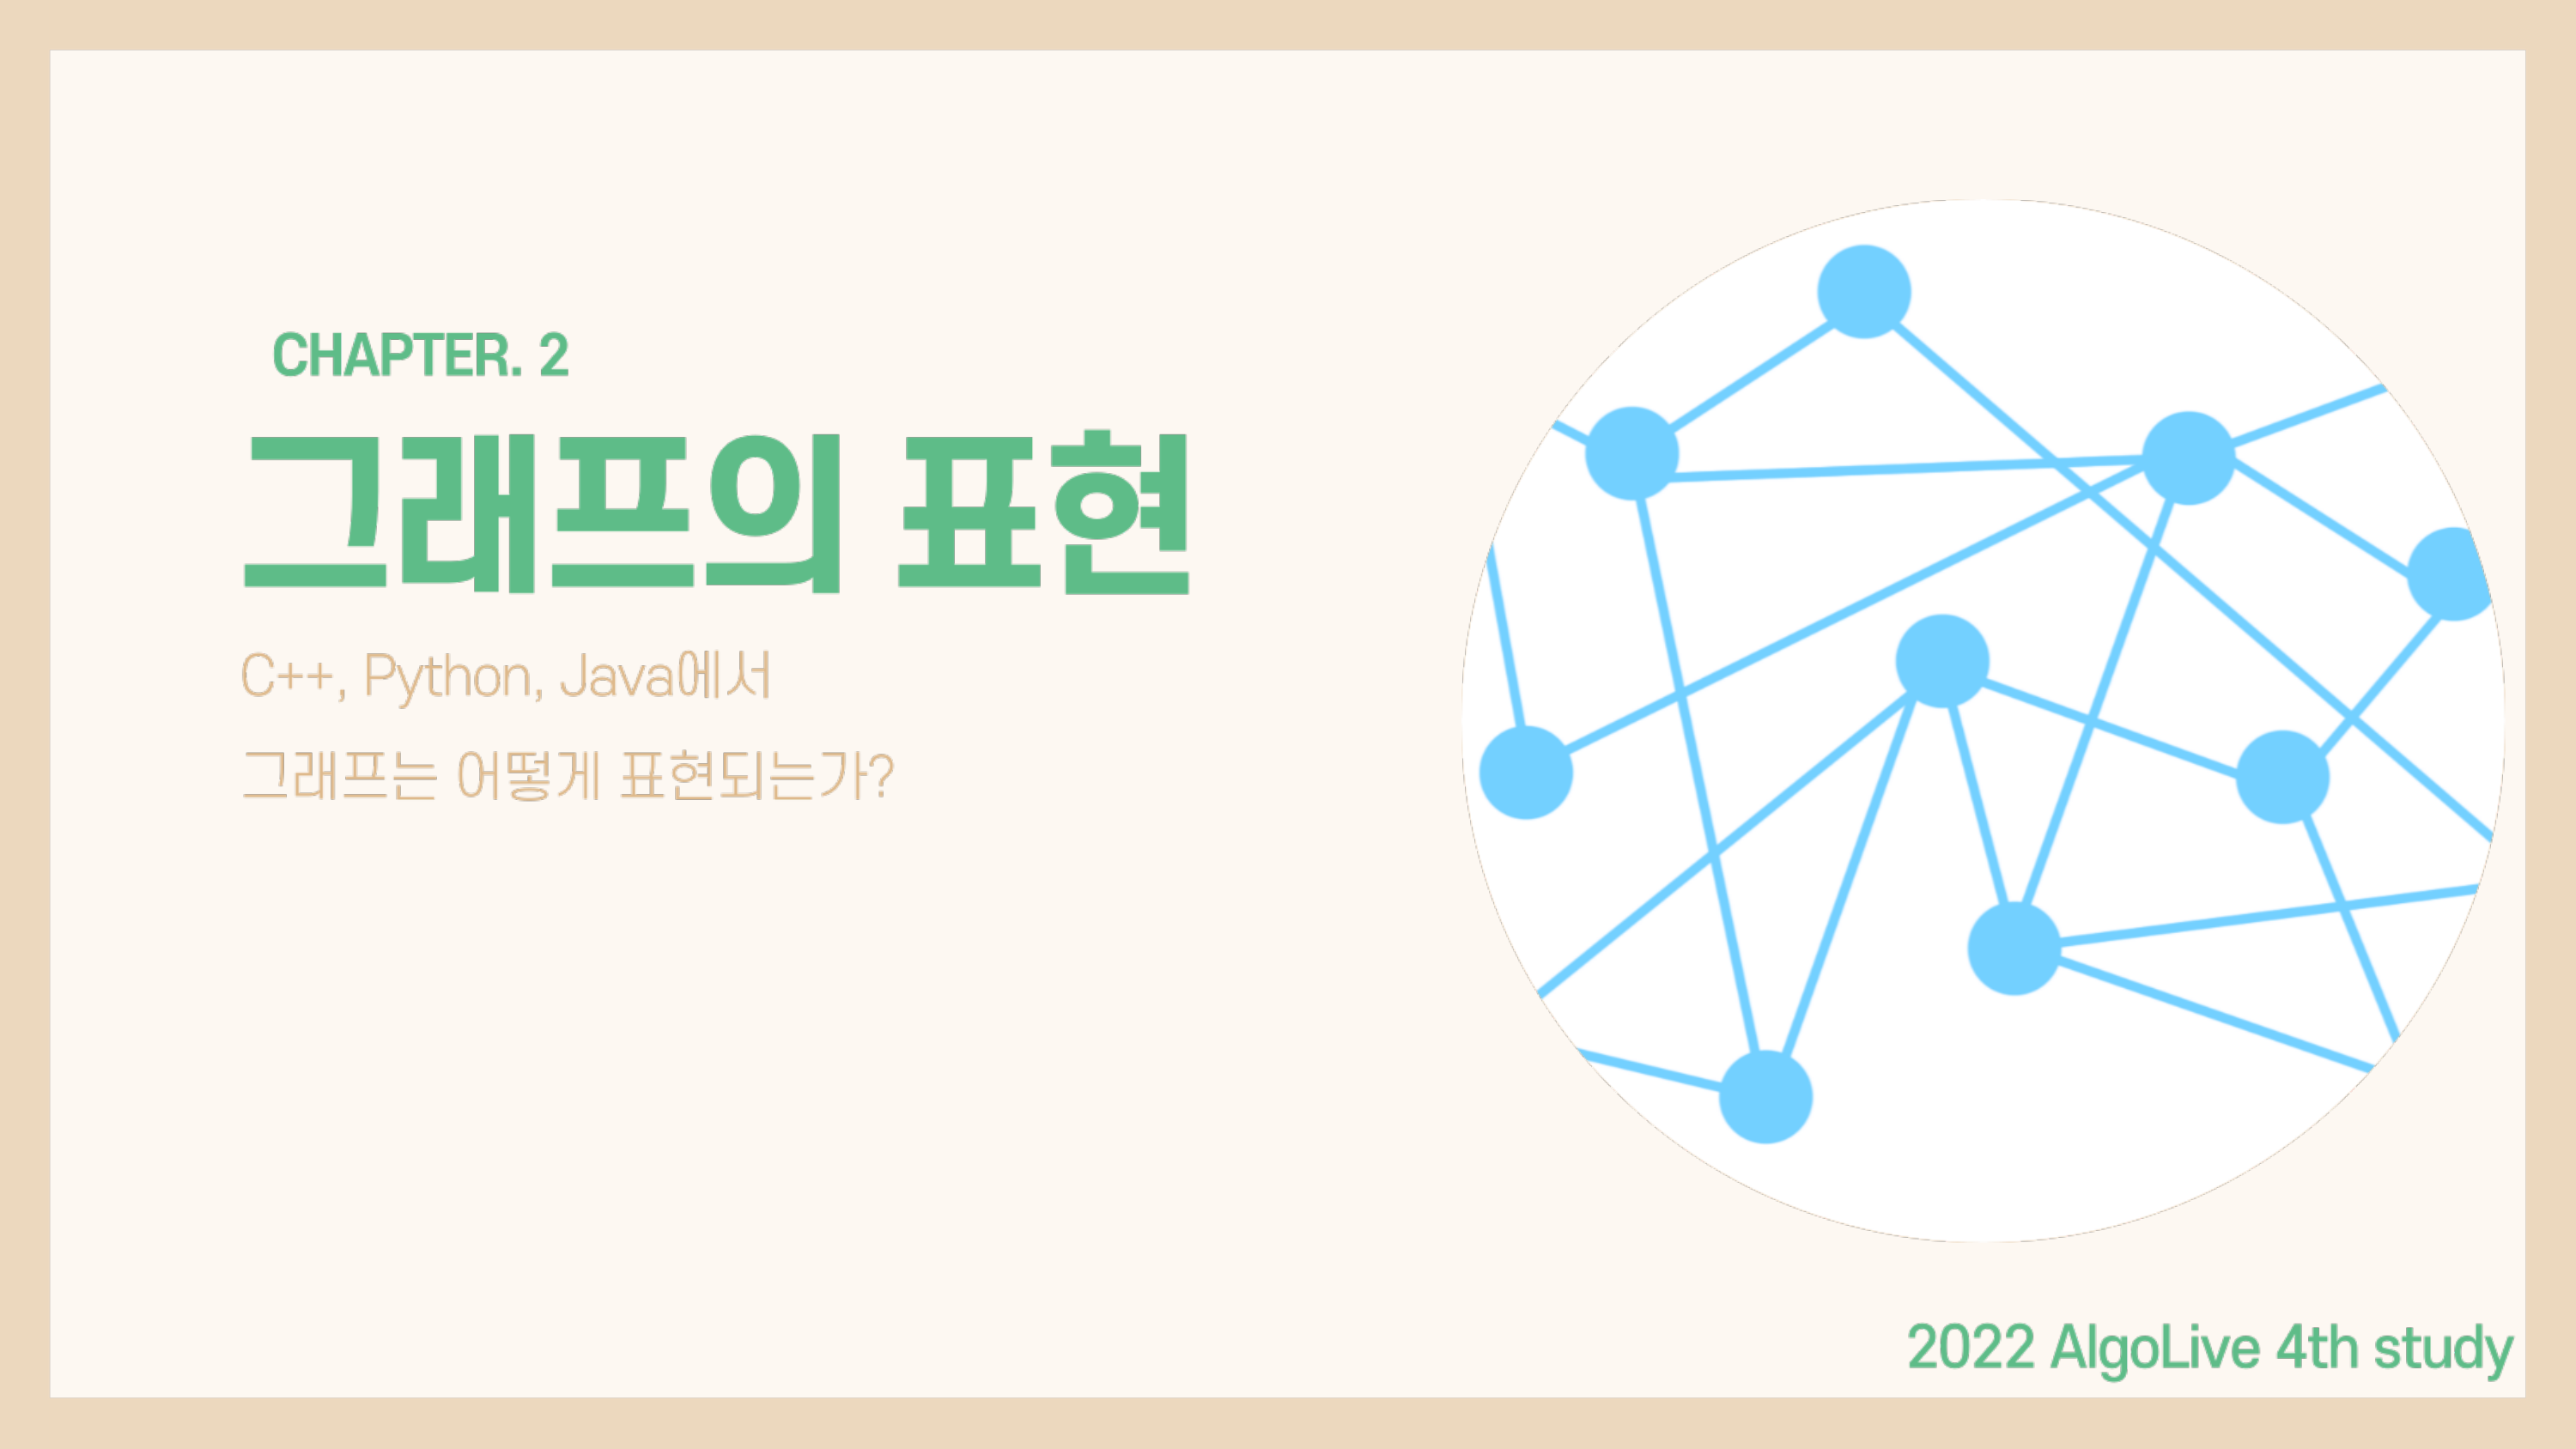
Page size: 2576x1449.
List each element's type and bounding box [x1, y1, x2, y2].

text_box [1461, 199, 2506, 1244]
text_box [0, 0, 2576, 1449]
picture [208, 308, 1270, 827]
picture [1732, 1300, 2541, 1409]
